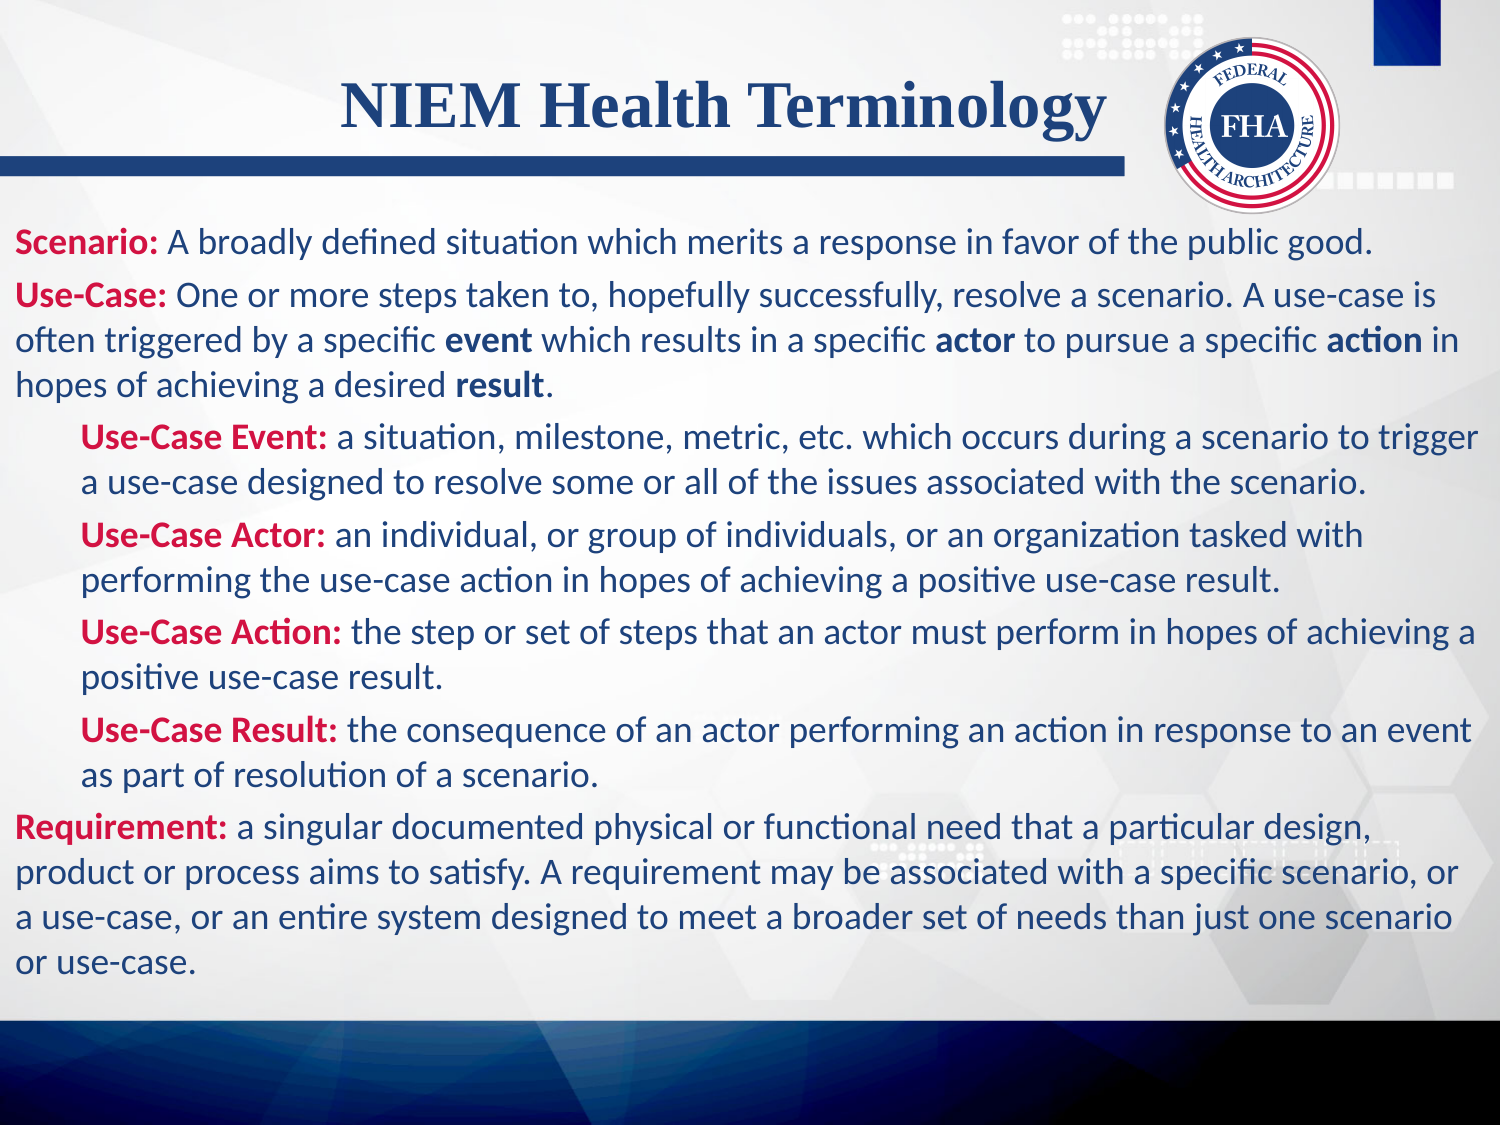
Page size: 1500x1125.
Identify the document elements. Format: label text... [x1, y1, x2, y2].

list Scenario: A broadly defined situation which merits a response in favor of the public good. Use-Case: One or more steps taken to, hopefully successfully, resolve a scenario. A use-case is often triggered by a specific event which results in a specific actor to pursue a specific action in hopes of achieving a desired result. Use-Case Event: a situation, milestone, metric, etc. which occurs during a scenario to trigger a use-case designed to resolve some or all of the issues associated with the scenario. Use-Case Actor: an individual, or group of individuals, or an organization tasked with performing the use-case action in hopes of achieving a positive use-case result. Use-Case Action: the step or set of steps that an actor must perform in hopes of achieving a positive use-case result. Use-Case Result: the consequence of an actor performing an action in response to an event as part of resolution of a scenario. Requirement: a singular documented physical or functional need that a particular design, product or process aims to satisfy. A requirement may be associated with a specific scenario, or a use-case, or an entire system designed to meet a broader set of needs than just one scenario or use-case. [0, 209, 1500, 959]
picture [0, 0, 1500, 209]
title NIEM Health Terminology [75, 45, 1125, 157]
picture [0, 959, 1500, 1125]
